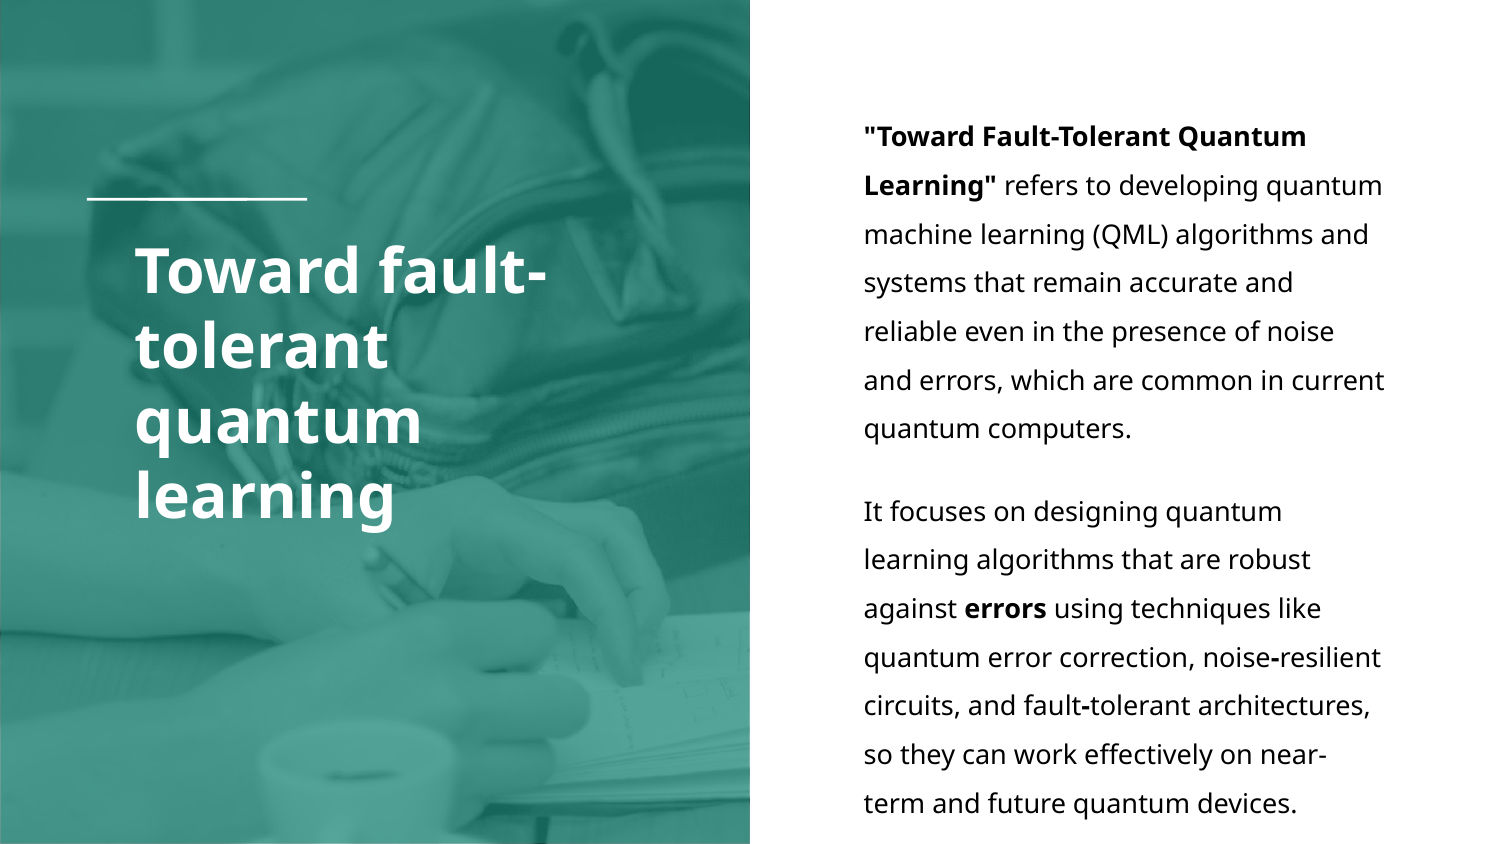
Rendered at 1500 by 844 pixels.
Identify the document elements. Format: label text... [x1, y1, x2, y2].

title Toward fault-tolerant quantum learning [119, 216, 662, 494]
list "Toward Fault-Tolerant Quantum Learning" refers to developing quantum machine learning (QML) algorithms and systems that remain accurate and reliable even in the presence of noise and errors, which are common in current quantum computers. It focuses on designing quantum learning algorithms that are robust against errors using techniques like quantum error correction, noise-resilient circuits, and fault-tolerant architectures, so they can work effectively on near-term and future quantum devices. [848, 88, 1403, 644]
